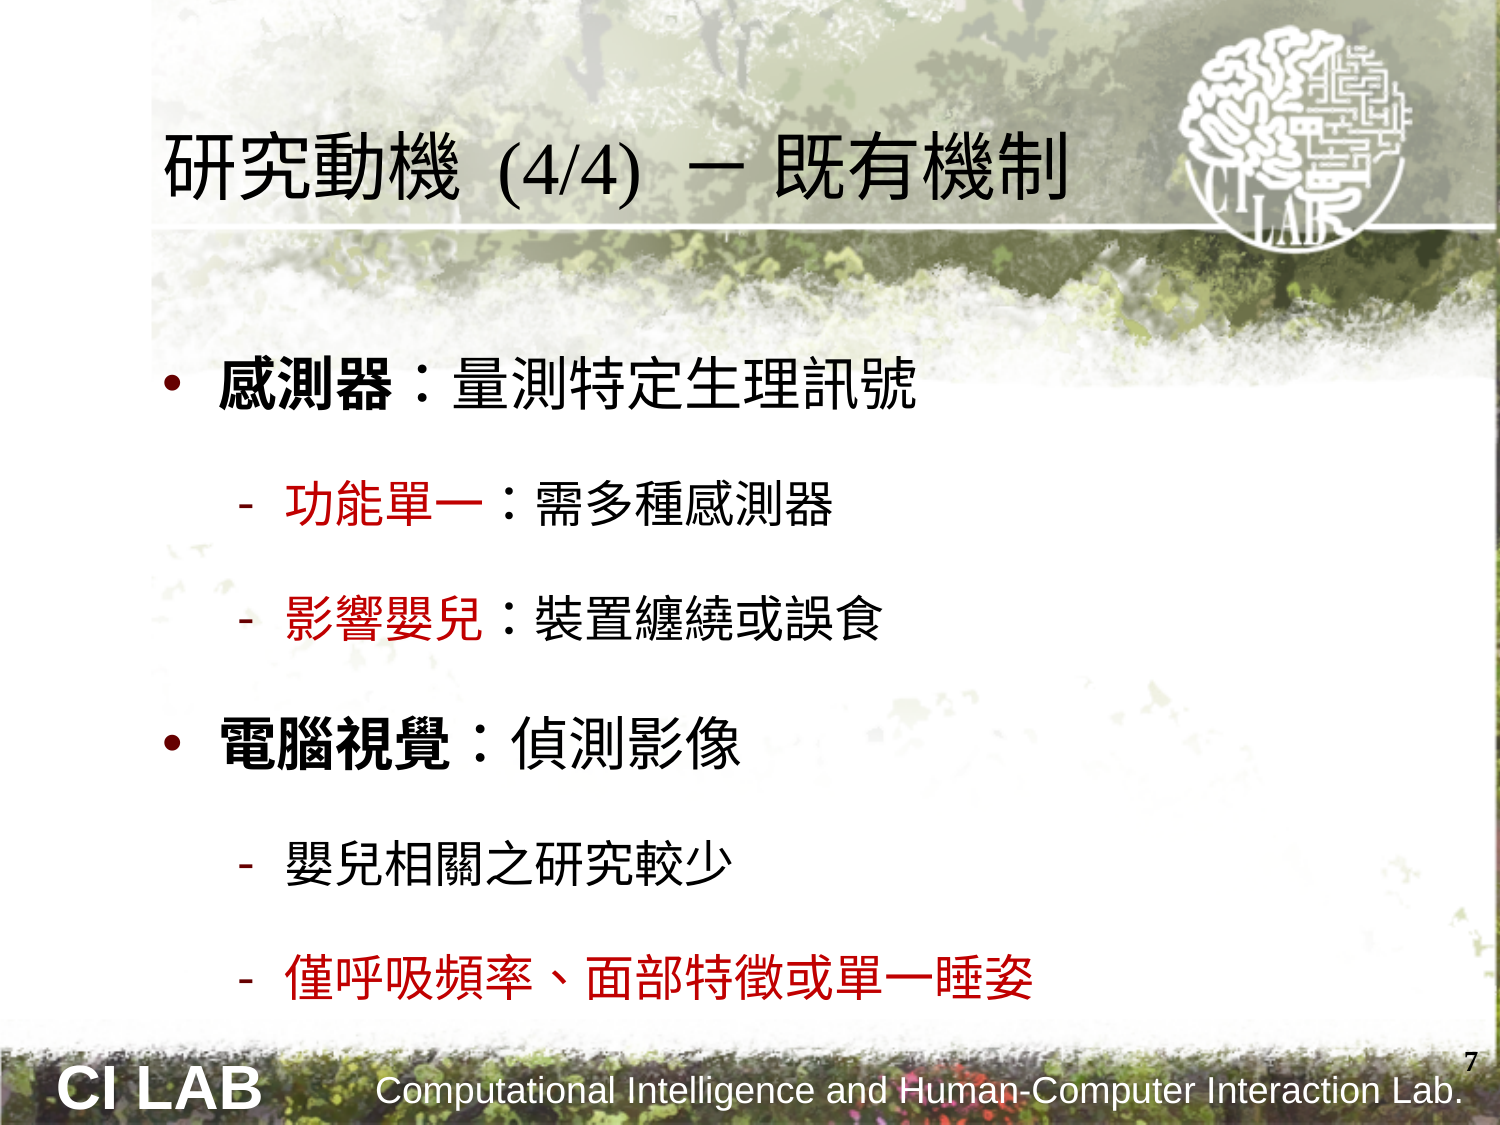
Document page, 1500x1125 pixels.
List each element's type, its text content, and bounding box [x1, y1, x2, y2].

picture [1417, 1093, 1427, 1101]
picture [1438, 1086, 1448, 1101]
picture [0, 0, 1500, 1125]
text_box 感測器：量測特定生理訊號 功能單一：需多種感測器 影響嬰兒：裝置纏繞或誤食 電腦視覺：偵測影像 嬰兒相關之研究較少 僅呼吸頻率、面部特徵或單一睡姿 [147, 304, 1410, 961]
title 研究動機 (4/4) － 既有機制 [147, 31, 1448, 219]
slide_number 7 [1423, 1004, 1500, 1086]
